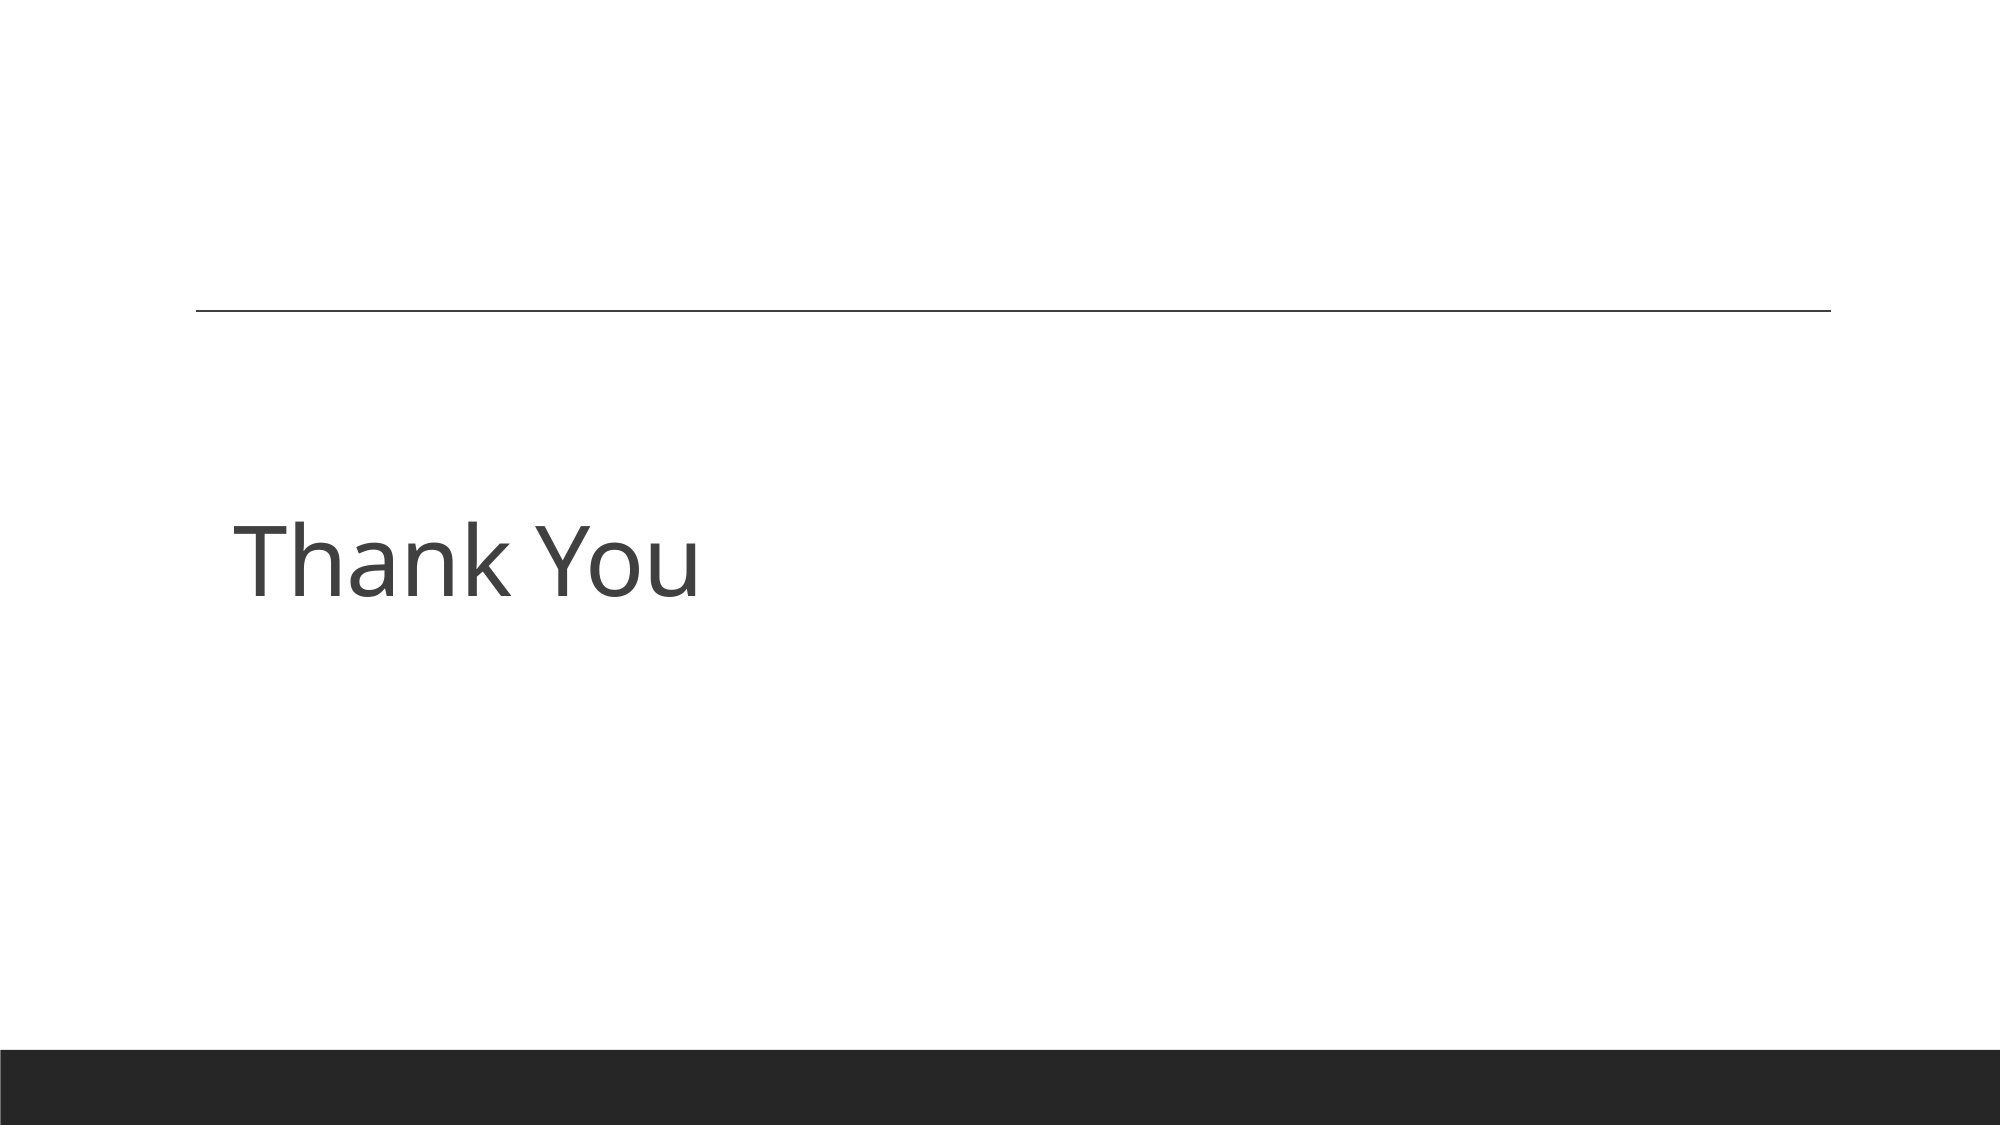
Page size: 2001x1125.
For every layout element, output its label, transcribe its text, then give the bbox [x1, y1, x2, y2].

title Thank You [218, 387, 1869, 626]
